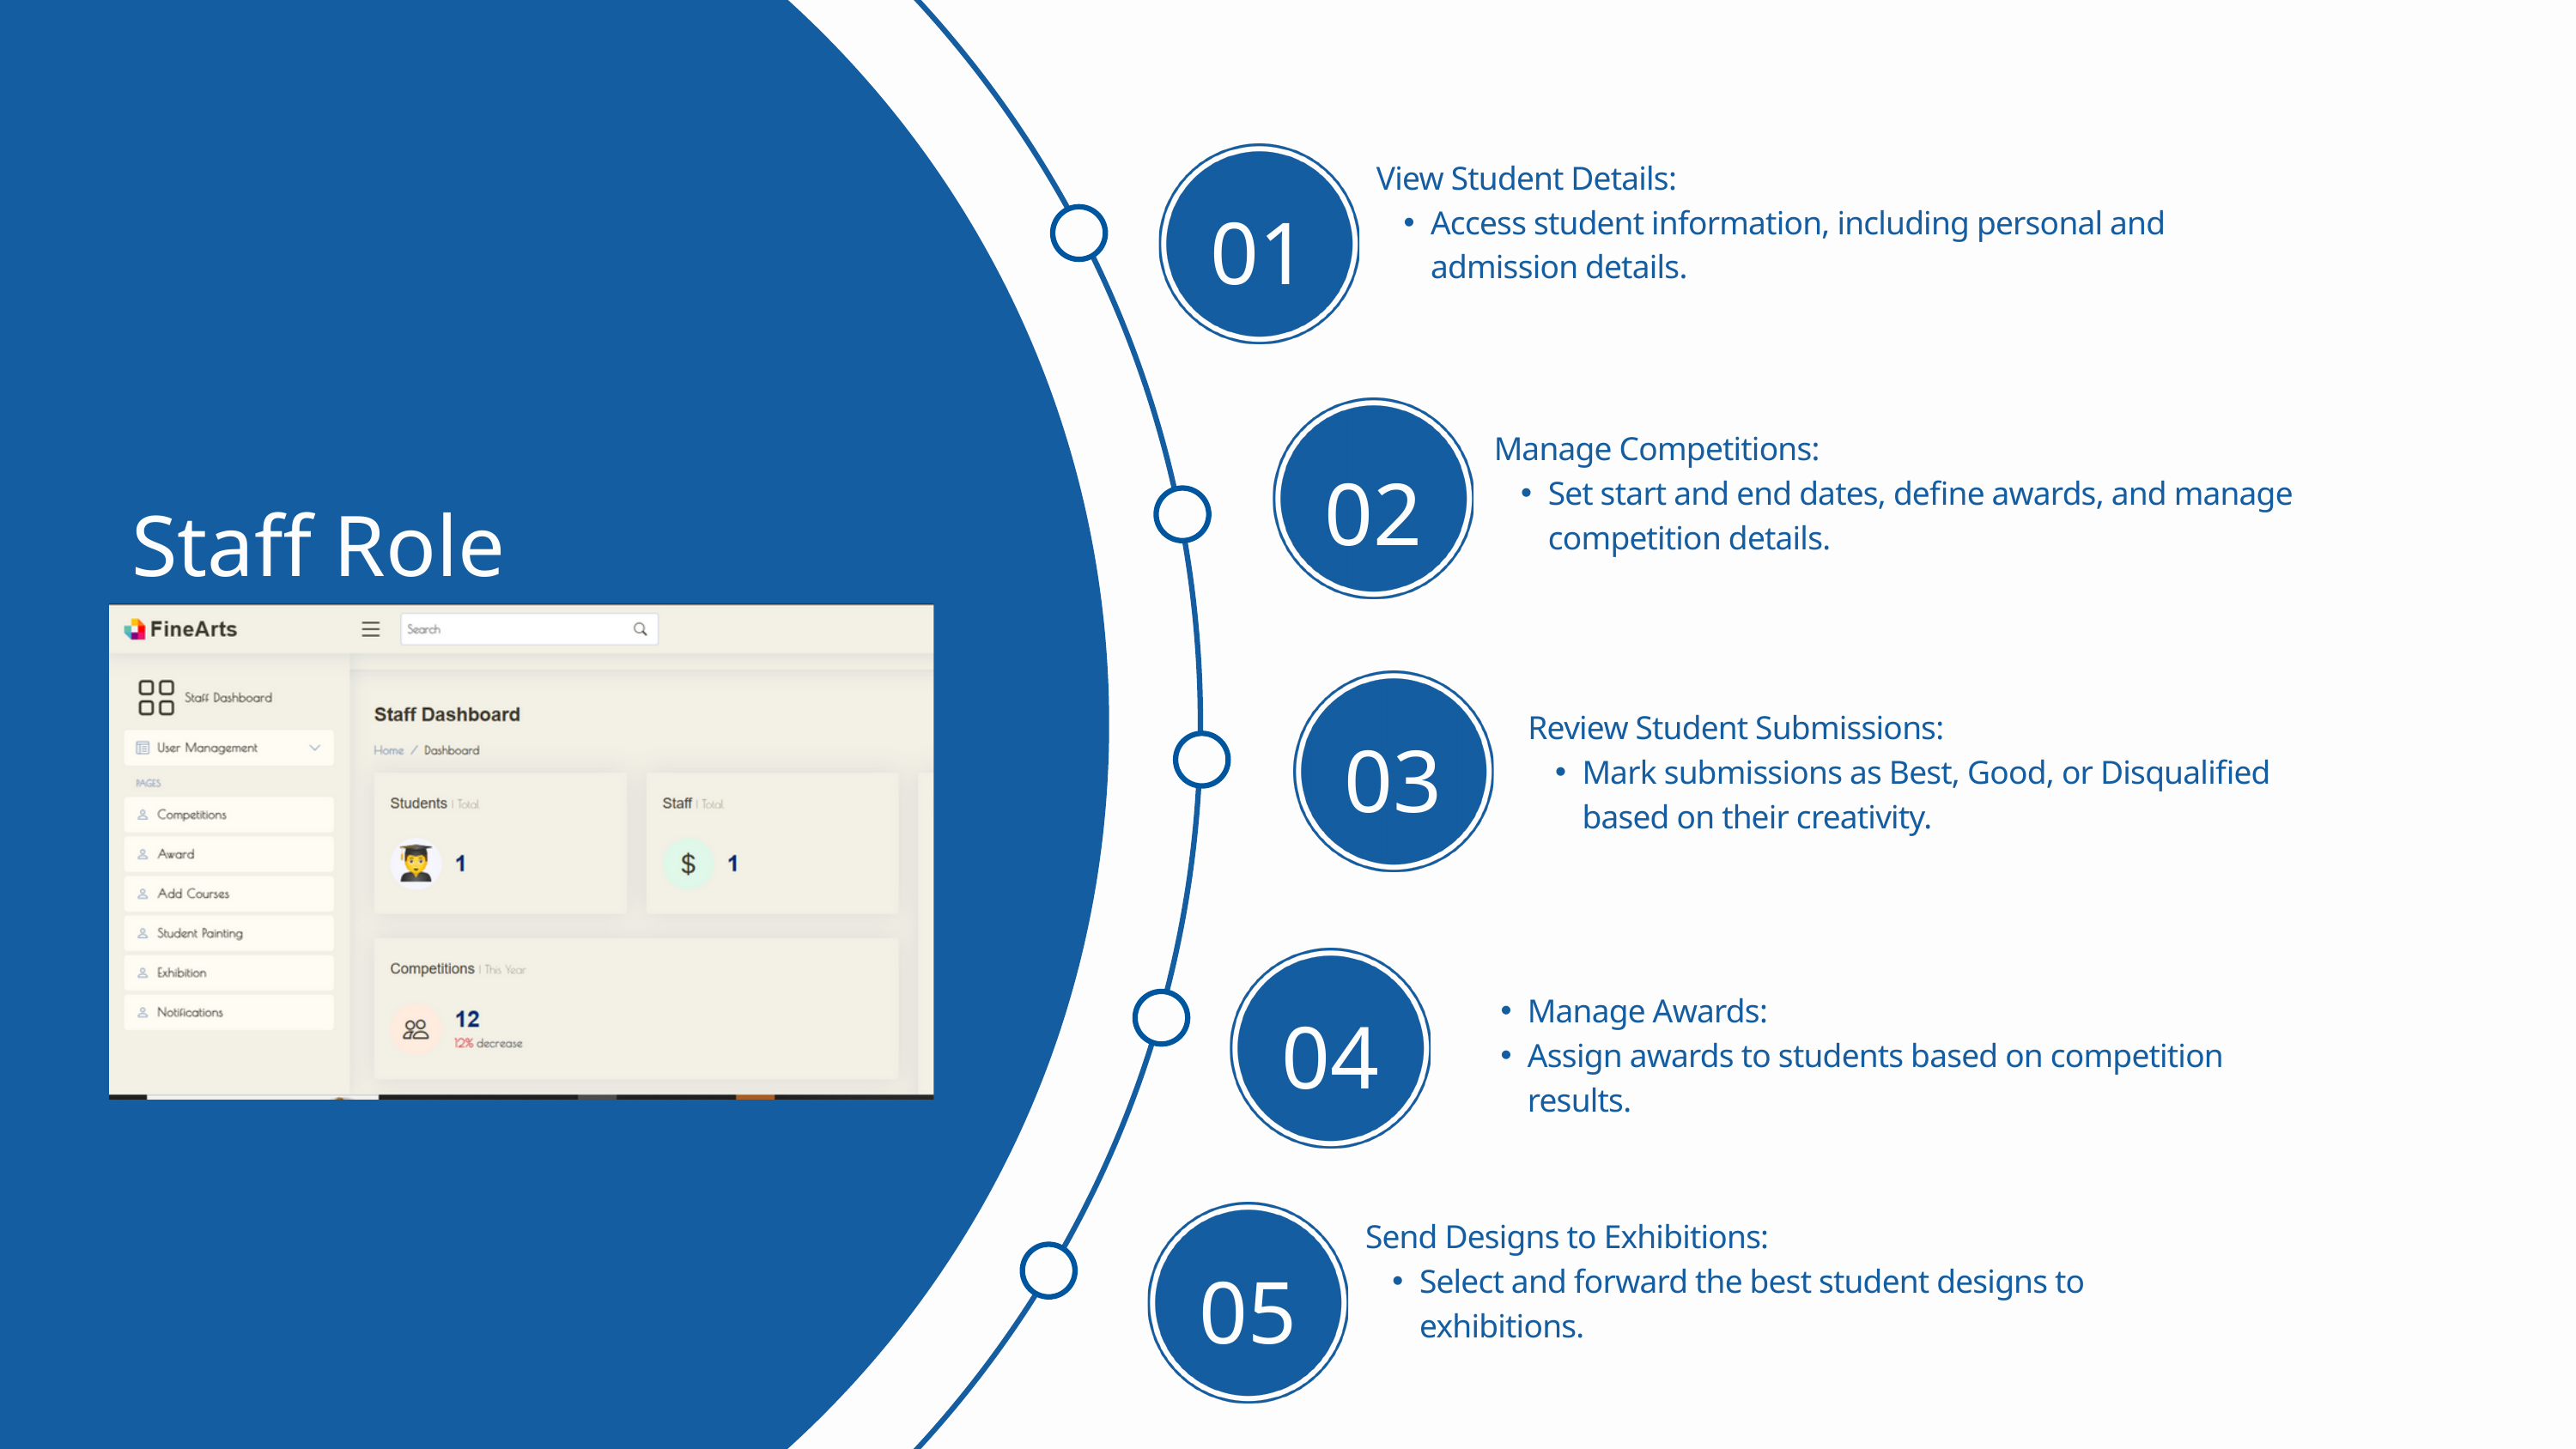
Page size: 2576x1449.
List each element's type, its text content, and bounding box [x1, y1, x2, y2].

text_box 03 [1313, 709, 1473, 830]
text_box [1052, 206, 1106, 260]
text_box Manage Awards: Assign awards to students based on competition results. [1473, 985, 2287, 1163]
text_box 02 [1293, 443, 1454, 563]
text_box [1022, 1244, 1076, 1298]
text_box 05 [1207, 1240, 1328, 1361]
text_box [1273, 397, 1474, 599]
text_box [0, 0, 1109, 1449]
text_box [1207, 1202, 1349, 1404]
text_box View Student Details: Access student information, including personal and admission details. [1376, 151, 2190, 330]
text_box 04 [1250, 986, 1411, 1106]
text_box Send Designs to Exhibitions: Select and forward the best student designs to exhibitions. [1364, 1210, 2178, 1389]
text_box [1156, 488, 1209, 542]
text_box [1134, 991, 1188, 1045]
text_box Review Student Submissions: Mark submissions as Best, Good, or Disqualified based on their creativity. [1528, 700, 2341, 880]
text_box Manage Competitions: Set start and end dates, define awards, and manage competition details. [1493, 421, 2306, 601]
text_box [1175, 733, 1229, 786]
text_box 01 [1207, 182, 1340, 302]
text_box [1116, 0, 1201, 1449]
text_box [1230, 948, 1431, 1149]
text_box [1293, 670, 1494, 872]
text_box [1207, 143, 1360, 344]
